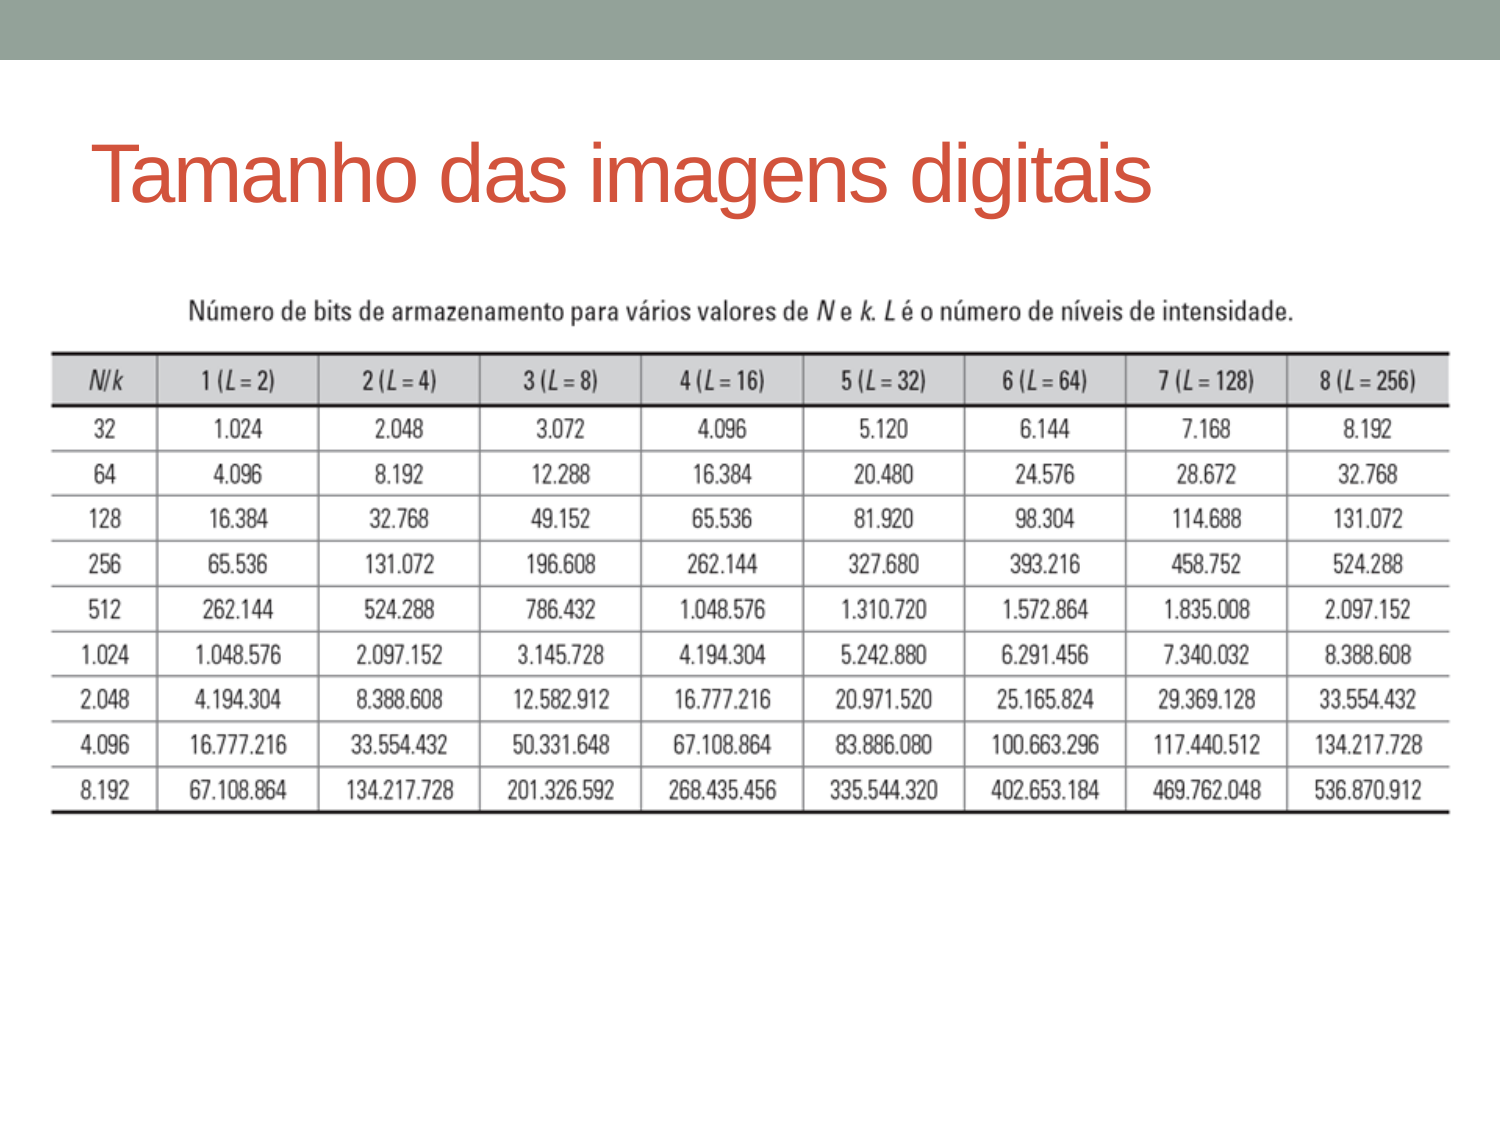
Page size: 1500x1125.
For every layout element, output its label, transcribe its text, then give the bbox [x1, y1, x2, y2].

picture [37, 291, 1463, 834]
title Tamanho das imagens digitais [75, 87, 1425, 250]
